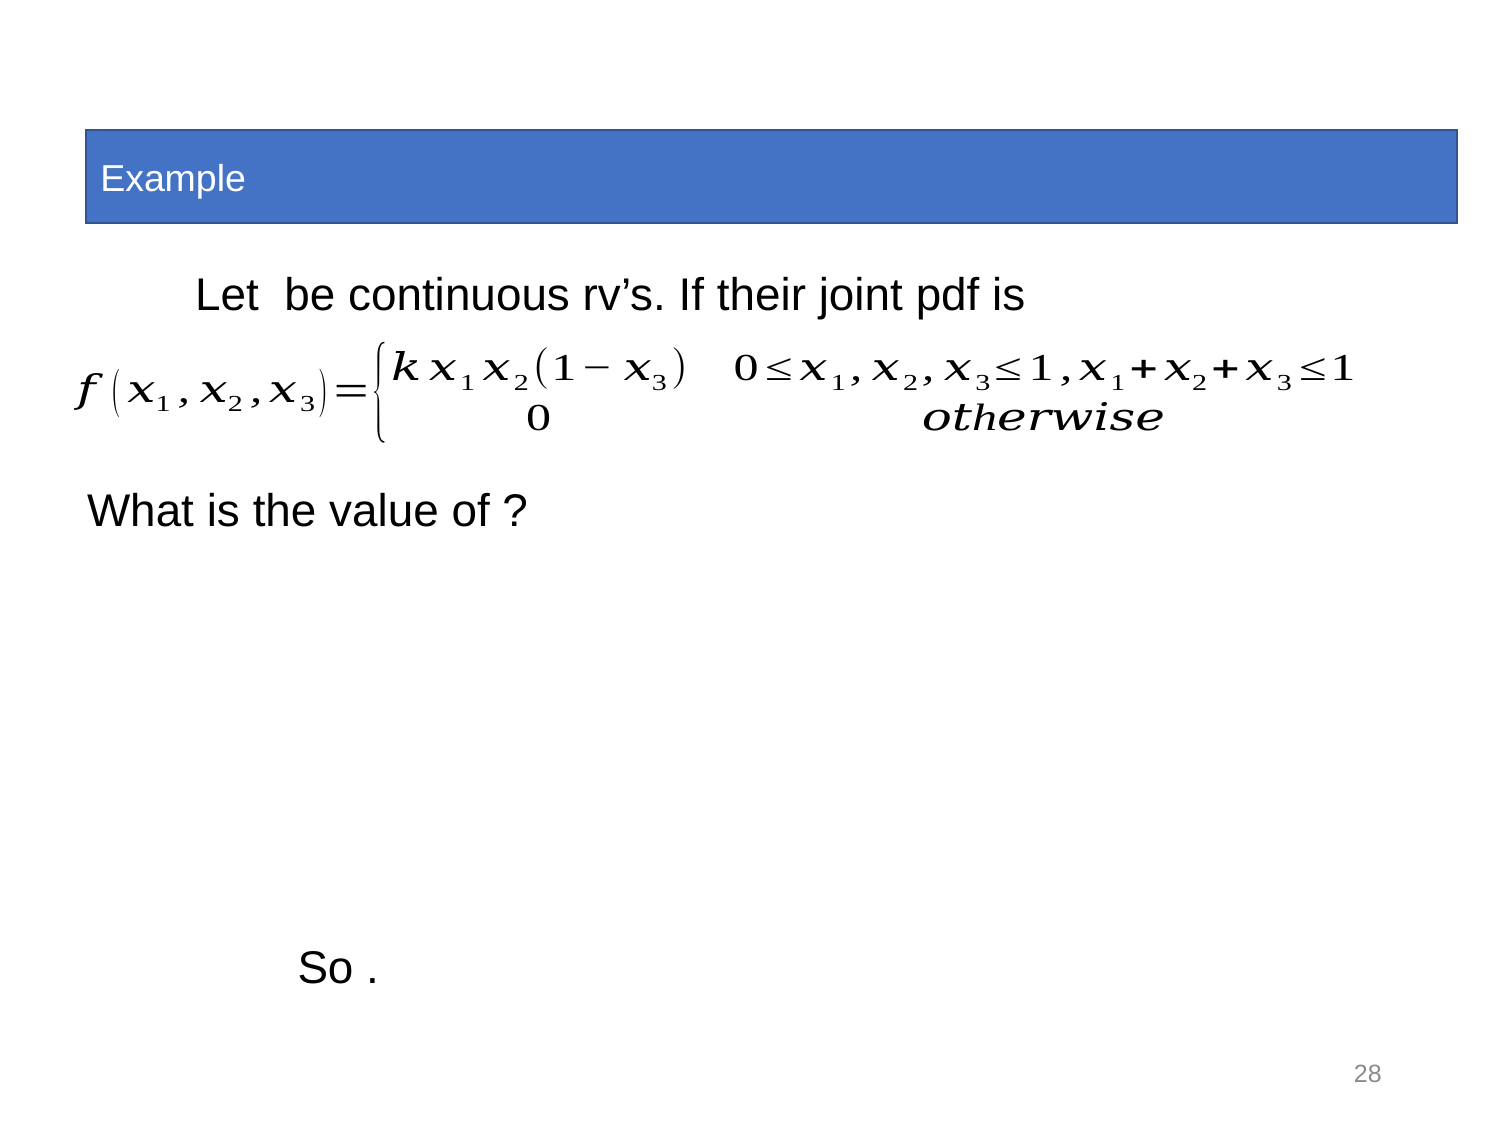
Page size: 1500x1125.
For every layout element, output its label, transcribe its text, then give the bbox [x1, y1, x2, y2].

text_box Example [85, 129, 1458, 224]
slide_number 28 [1059, 1042, 1397, 1103]
